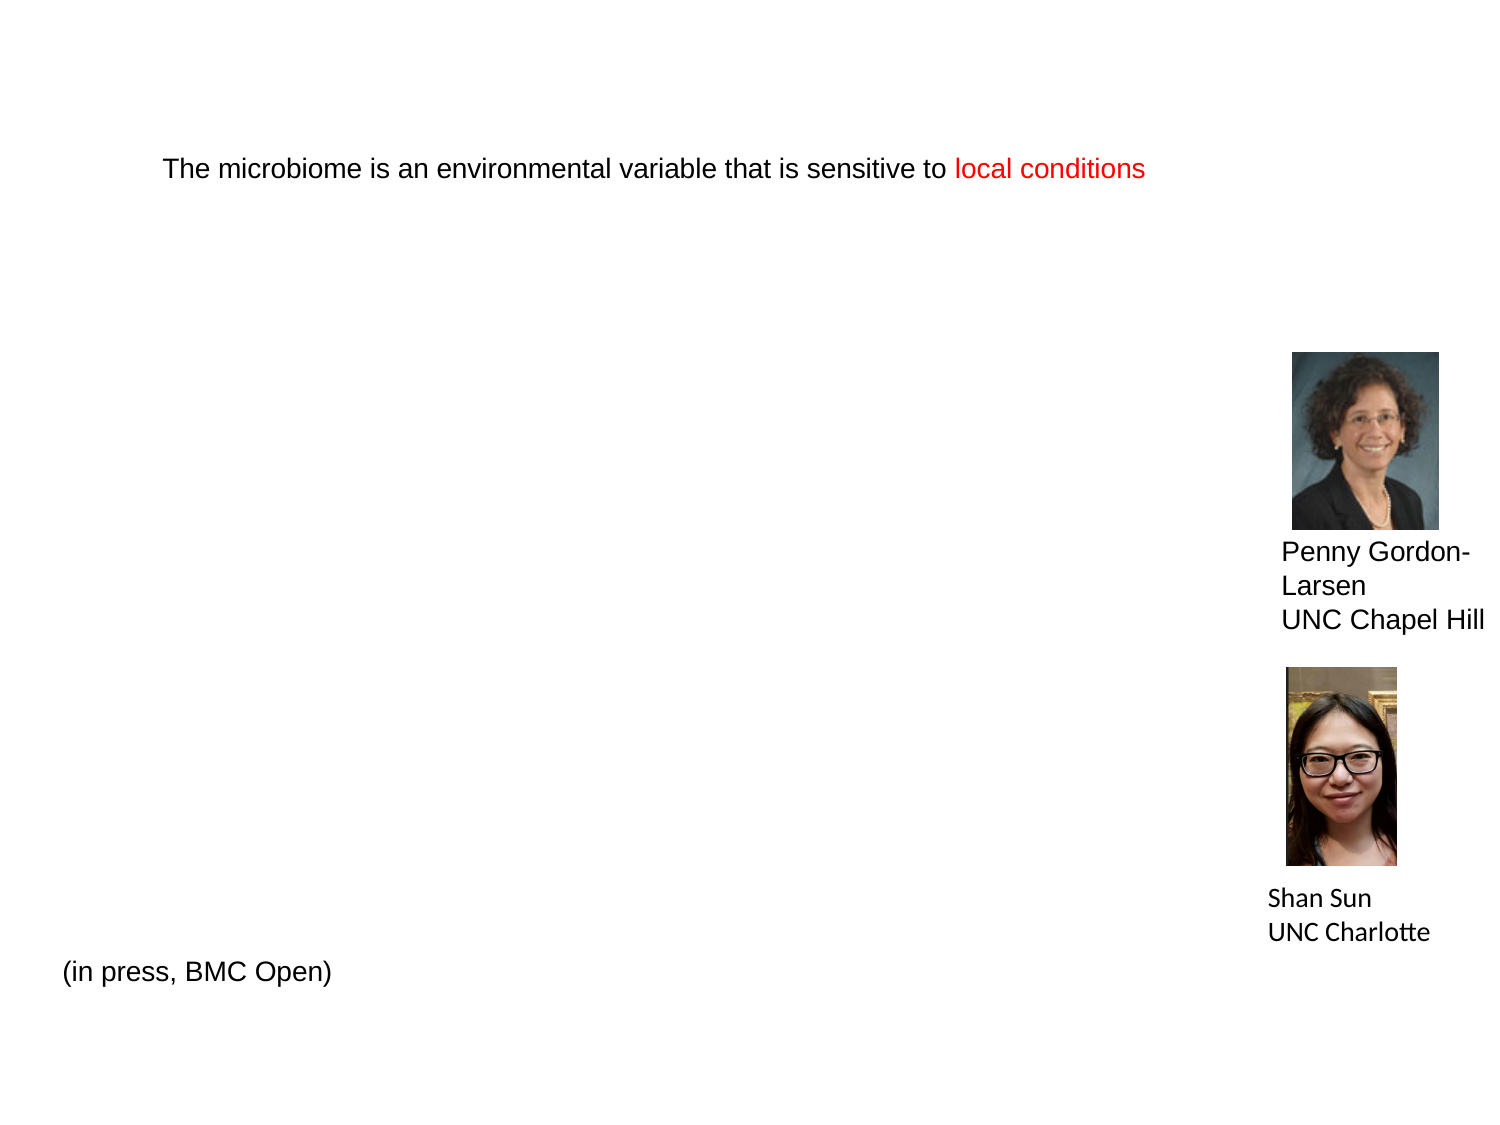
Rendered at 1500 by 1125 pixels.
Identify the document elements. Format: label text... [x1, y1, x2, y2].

text_box The microbiome is an environmental variable that is sensitive to local conditions [147, 143, 1162, 192]
picture [1292, 352, 1439, 530]
text_box Penny Gordon- Larsen UNC Chapel Hill [1266, 526, 1500, 643]
text_box Shan Sun UNC Charlotte [1253, 871, 1446, 955]
picture [1285, 667, 1398, 866]
text_box (in press, BMC Open) [47, 945, 348, 995]
